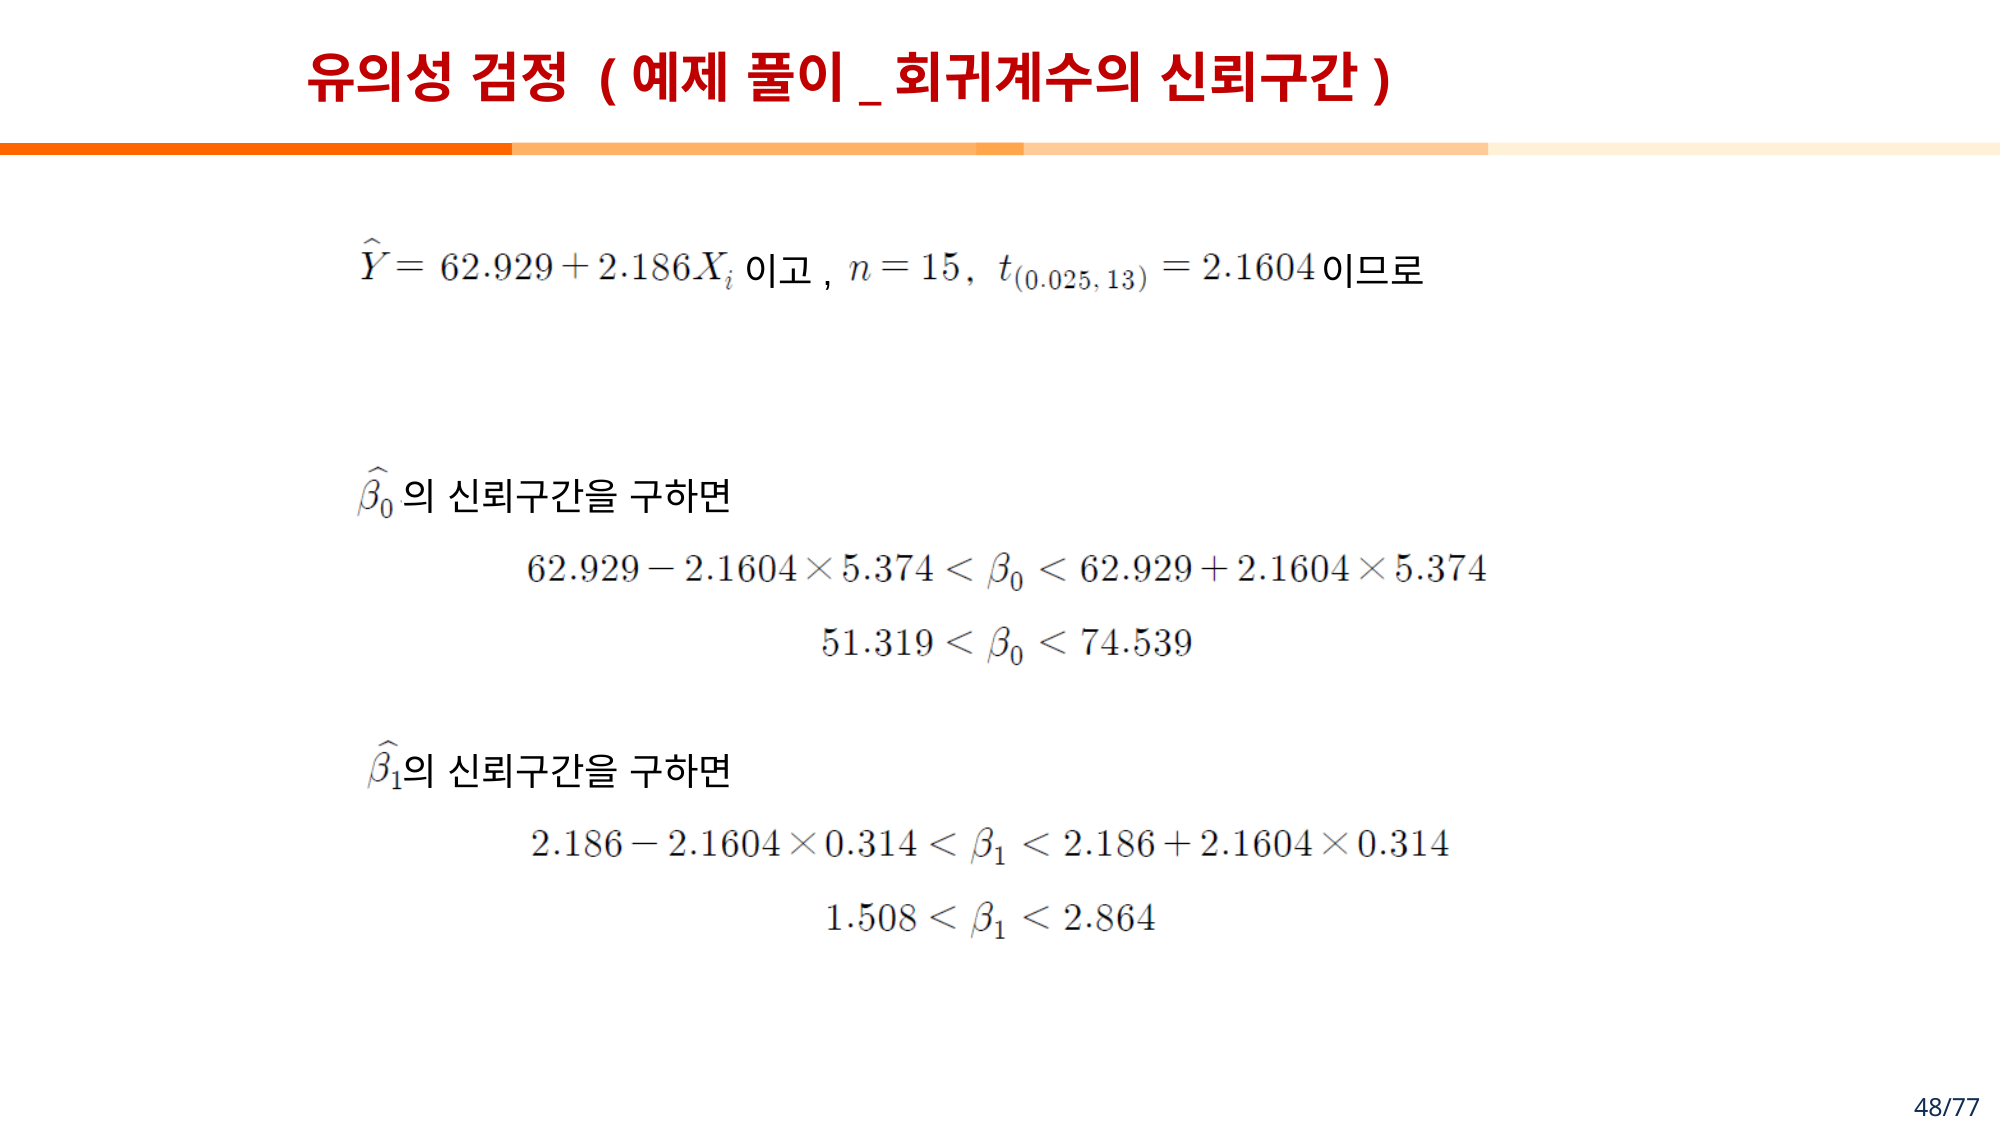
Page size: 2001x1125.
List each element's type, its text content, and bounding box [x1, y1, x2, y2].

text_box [342, 455, 1500, 944]
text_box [338, 219, 1501, 315]
title 유의성 검정 (예제 풀이_회귀계수의 신뢰구간) [291, 31, 1532, 122]
